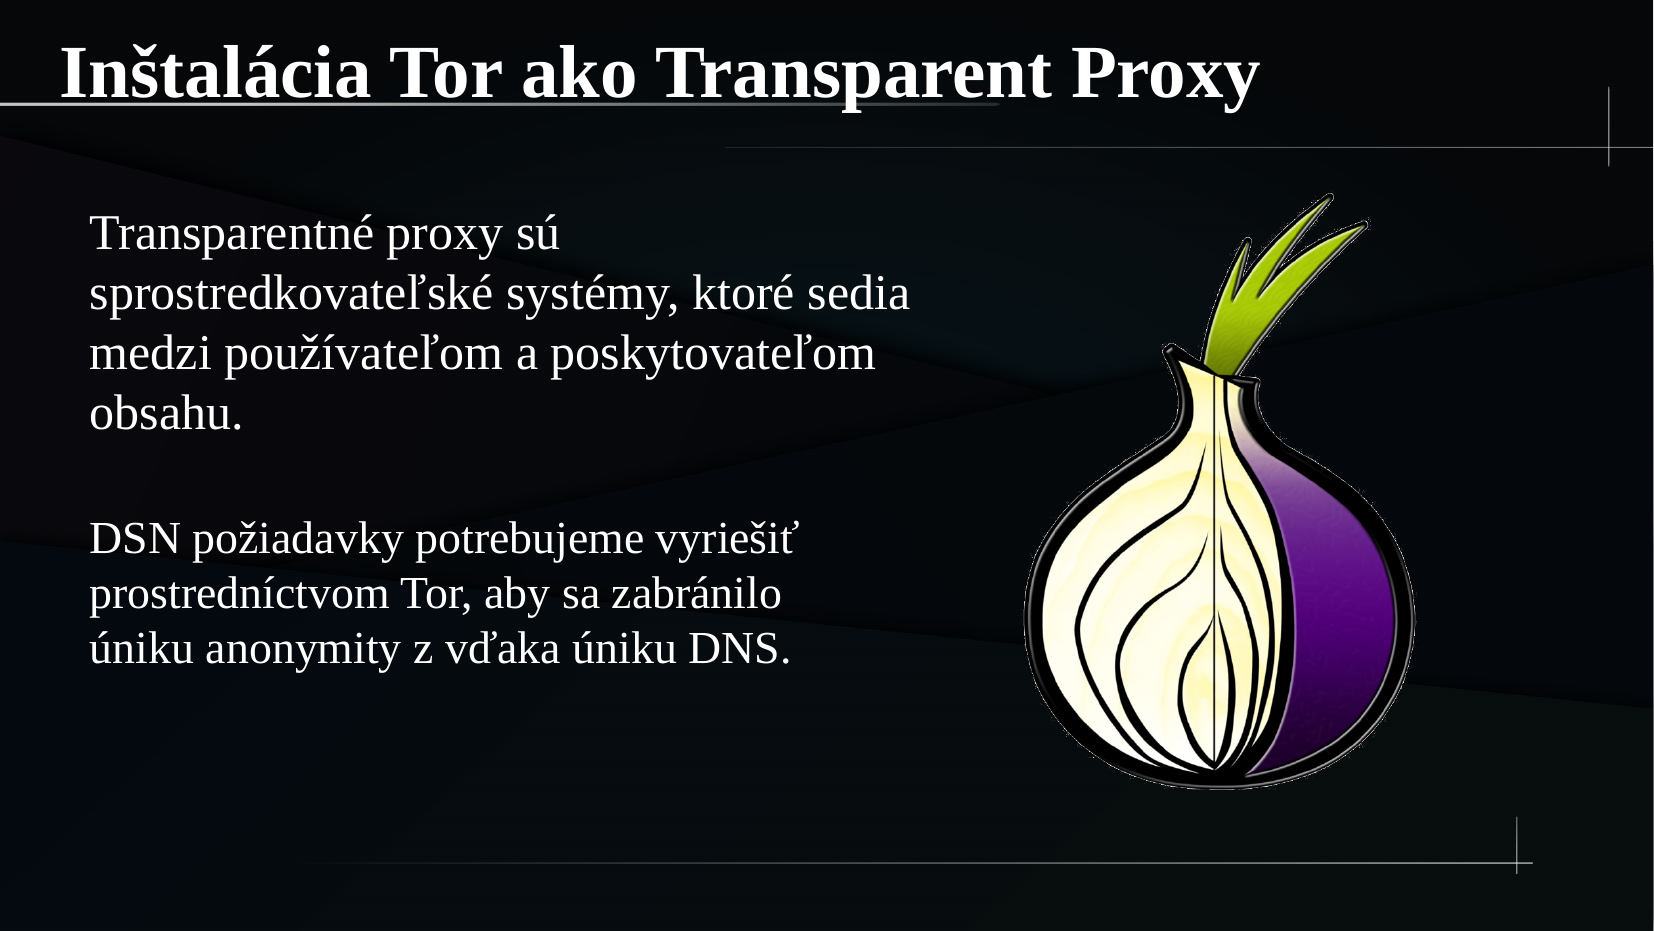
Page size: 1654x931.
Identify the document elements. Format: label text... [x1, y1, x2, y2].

text_box Transparentné proxy sú sprostredkovateľské systémy, ktoré sedia medzi používateľom a poskytovateľom obsahu. [75, 192, 920, 448]
picture [0, 0, 1654, 931]
text_box DSN požiadavky potrebujeme vyriešiť prostredníctvom Tor, aby sa zabránilo úniku anonymity z vďaka úniku DNS. [75, 500, 885, 680]
text_box Inštalácia Tor ako Transparent Proxy [45, 14, 1515, 120]
